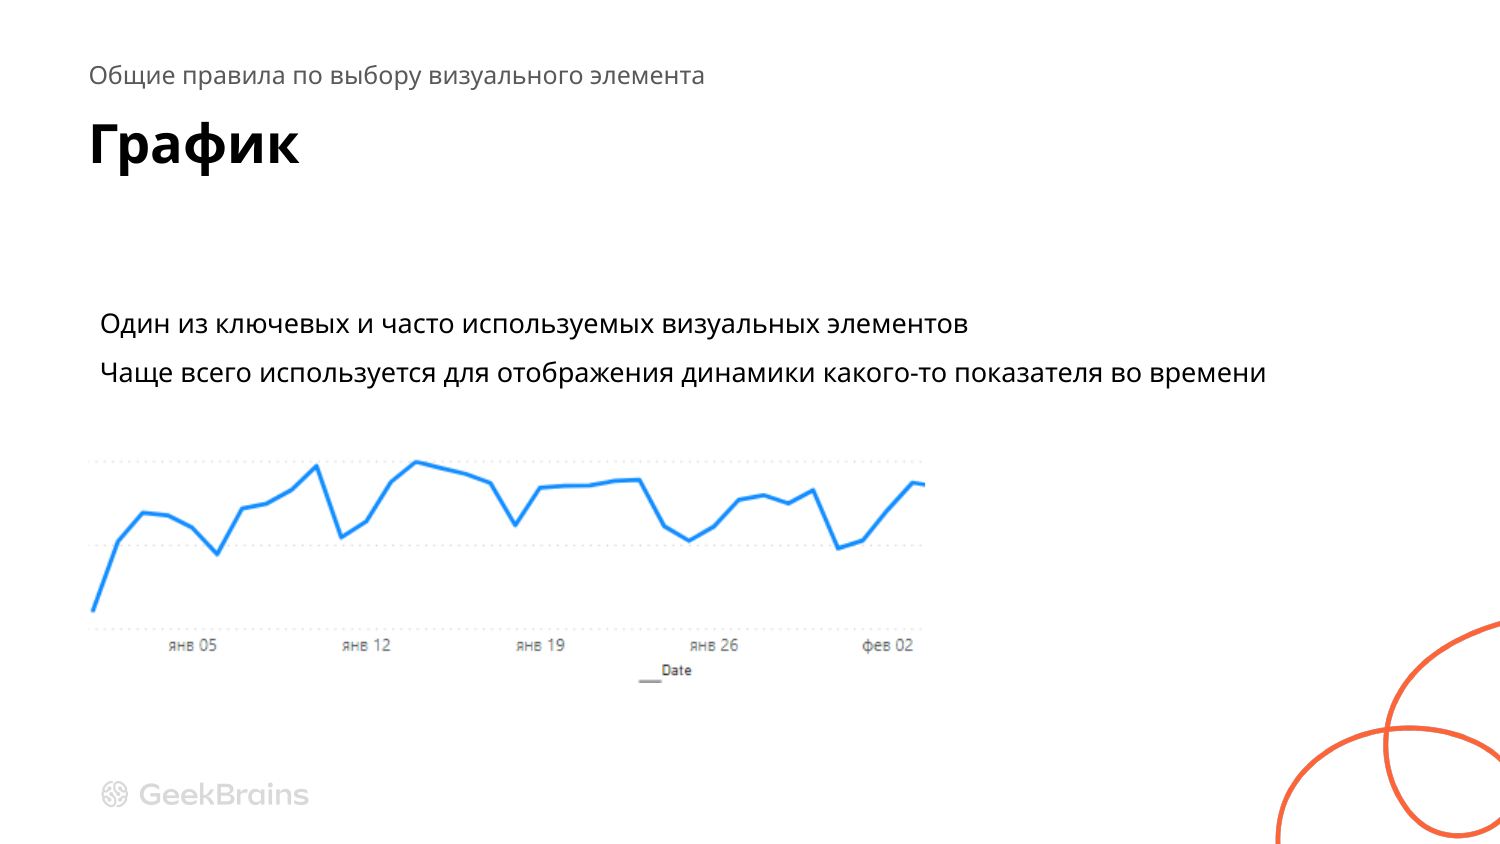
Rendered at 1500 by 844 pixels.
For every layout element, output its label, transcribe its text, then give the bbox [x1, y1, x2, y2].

subtitle Общие правила по выбору визуального элемента [88, 33, 1500, 112]
title График [88, 118, 1412, 260]
picture [1264, 619, 1500, 844]
picture [88, 448, 926, 683]
text_box Один из ключевых и часто используемых визуальных элементов Чаще всего используется для отображения динамики какого-то показателя во времени [88, 295, 1412, 400]
picture [88, 767, 322, 822]
